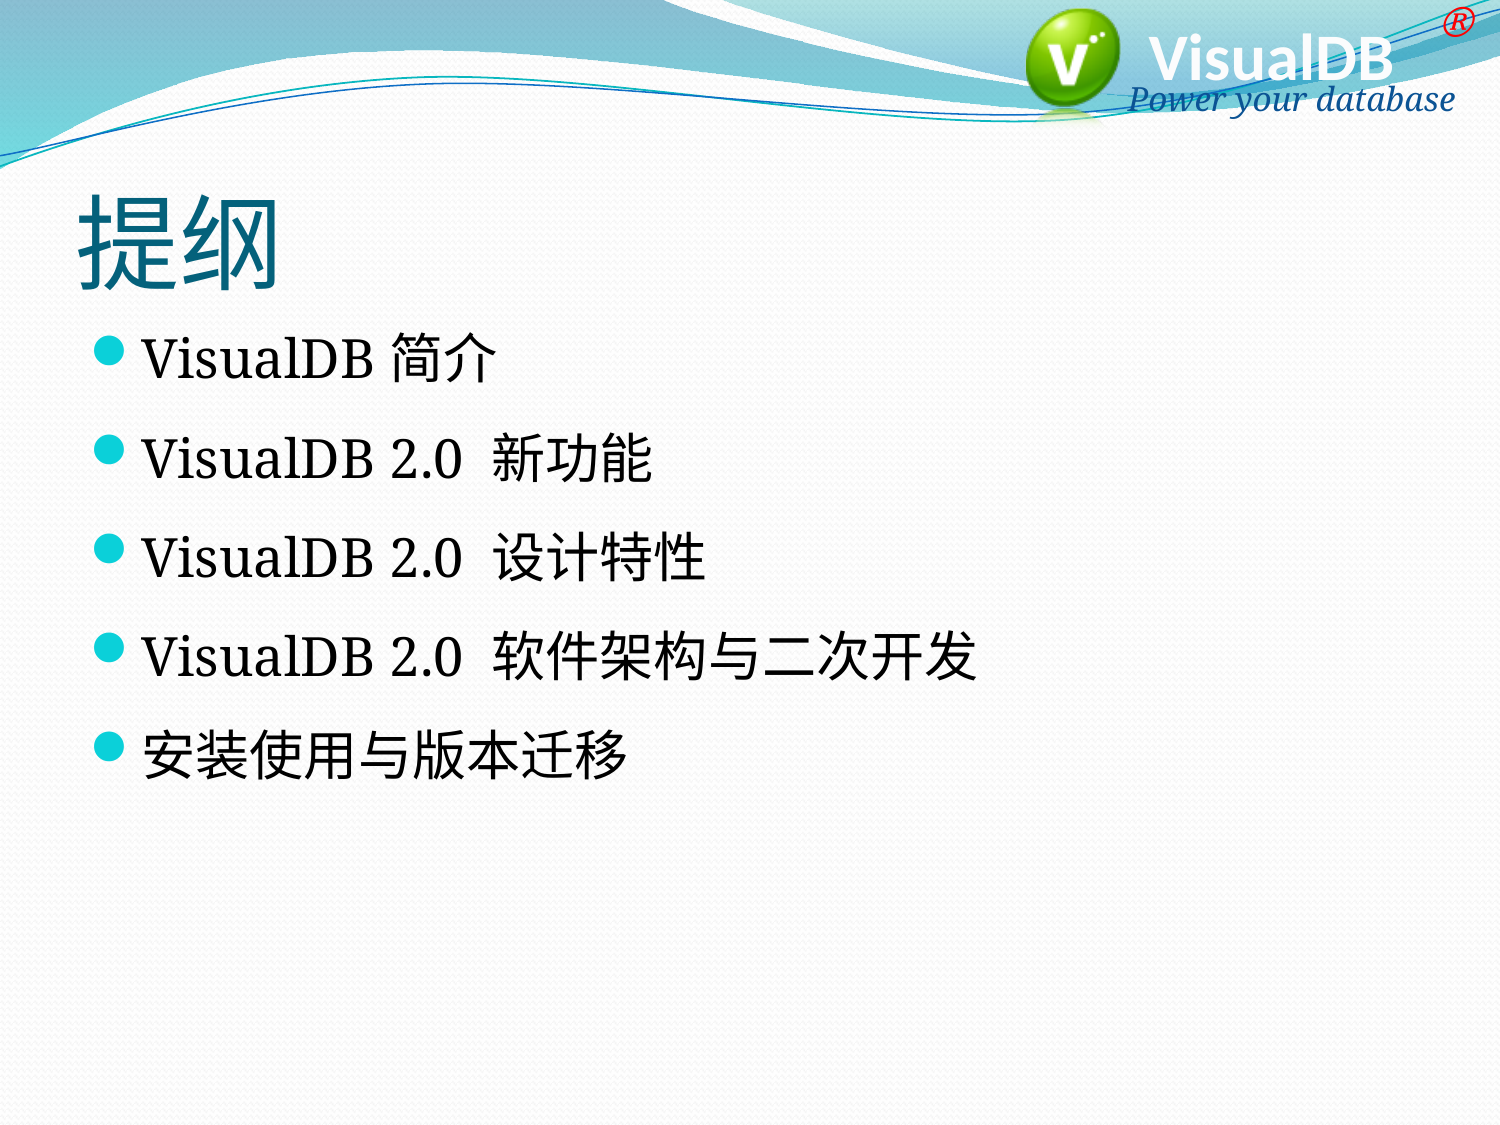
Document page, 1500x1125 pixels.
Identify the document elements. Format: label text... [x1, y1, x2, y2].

picture [1007, 0, 1137, 115]
title 提纲 [75, 115, 1425, 303]
list VisualDB简介 VisualDB 2.0 新功能 VisualDB 2.0 设计特性 VisualDB 2.0 软件架构与二次开发 安装使用与版本迁移 [75, 317, 1425, 1038]
